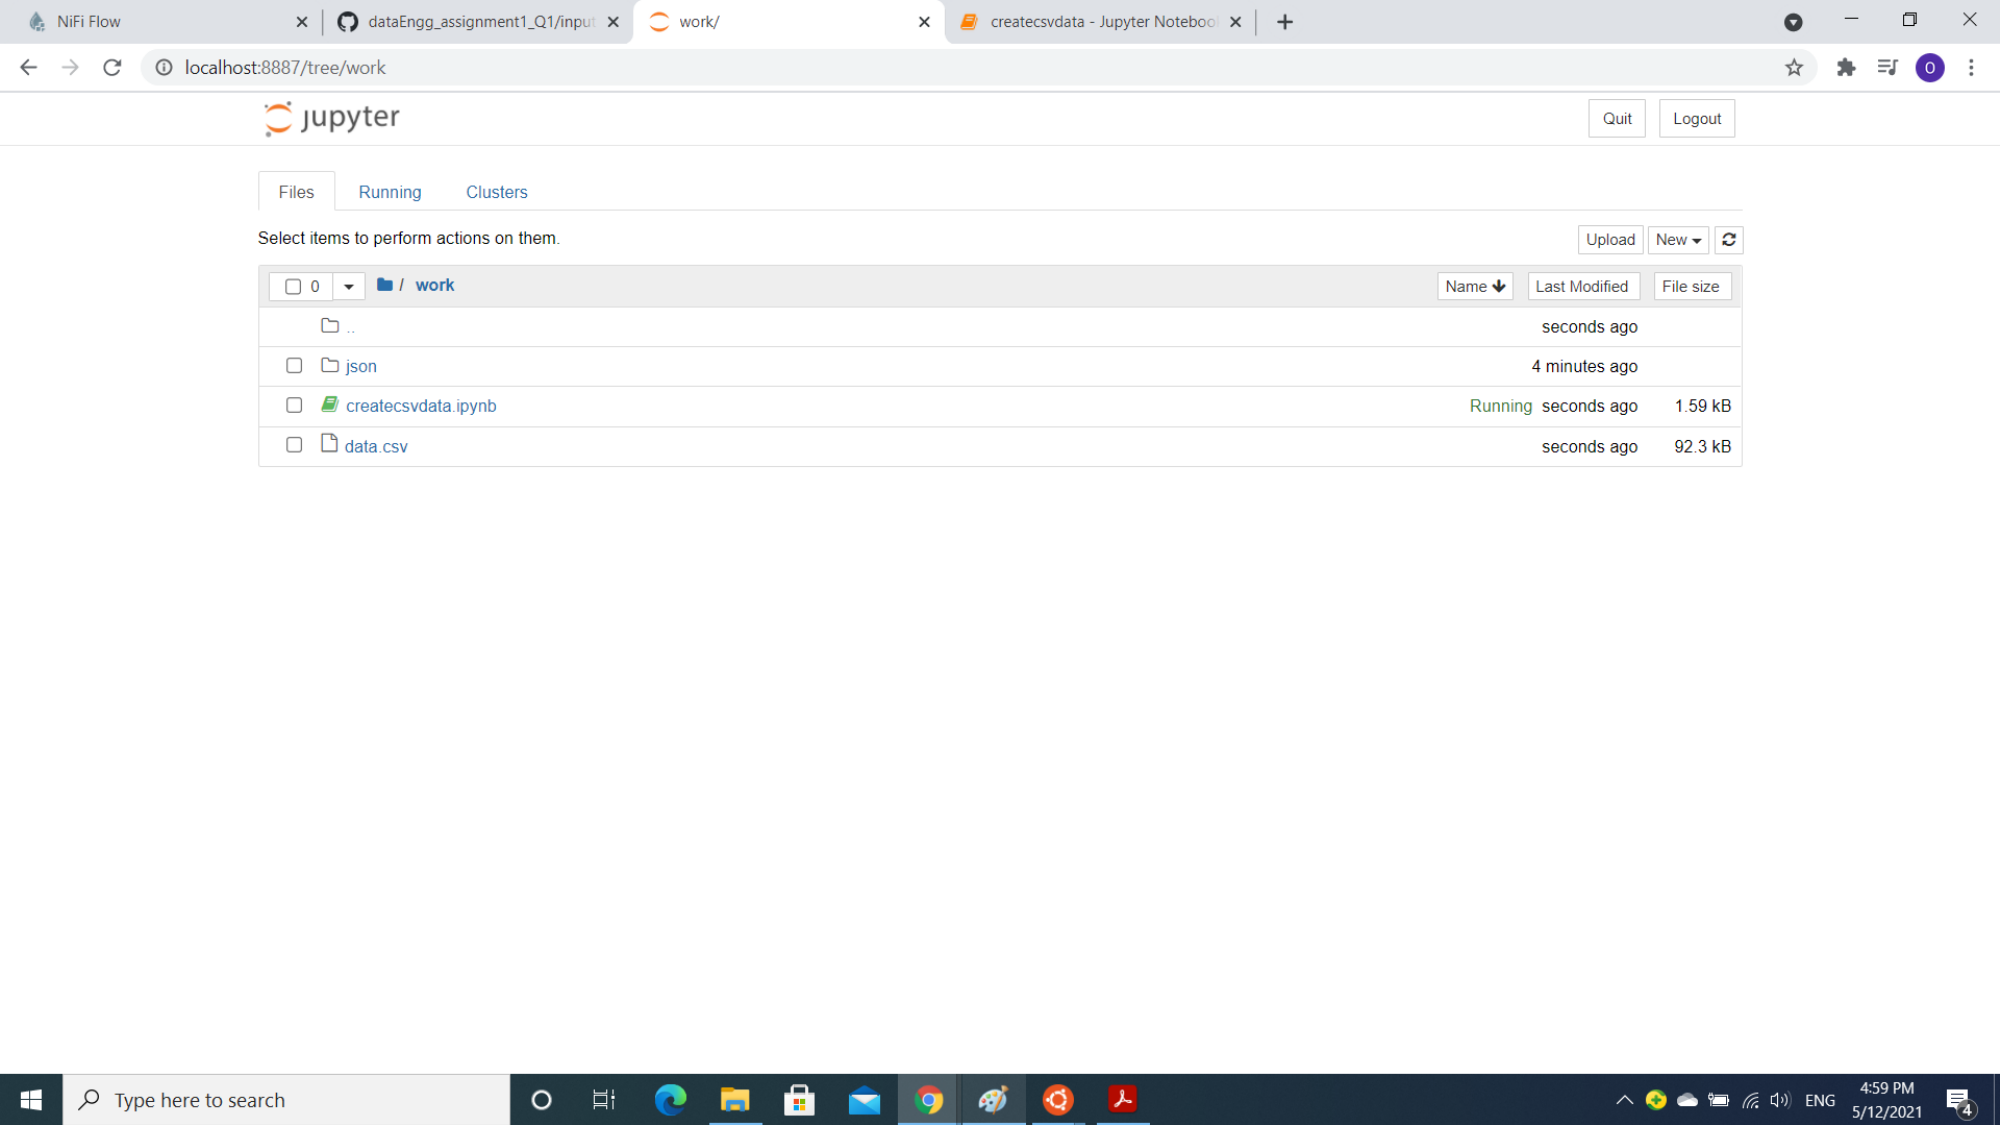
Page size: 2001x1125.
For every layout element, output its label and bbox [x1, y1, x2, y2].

list [0, 0, 2000, 1125]
